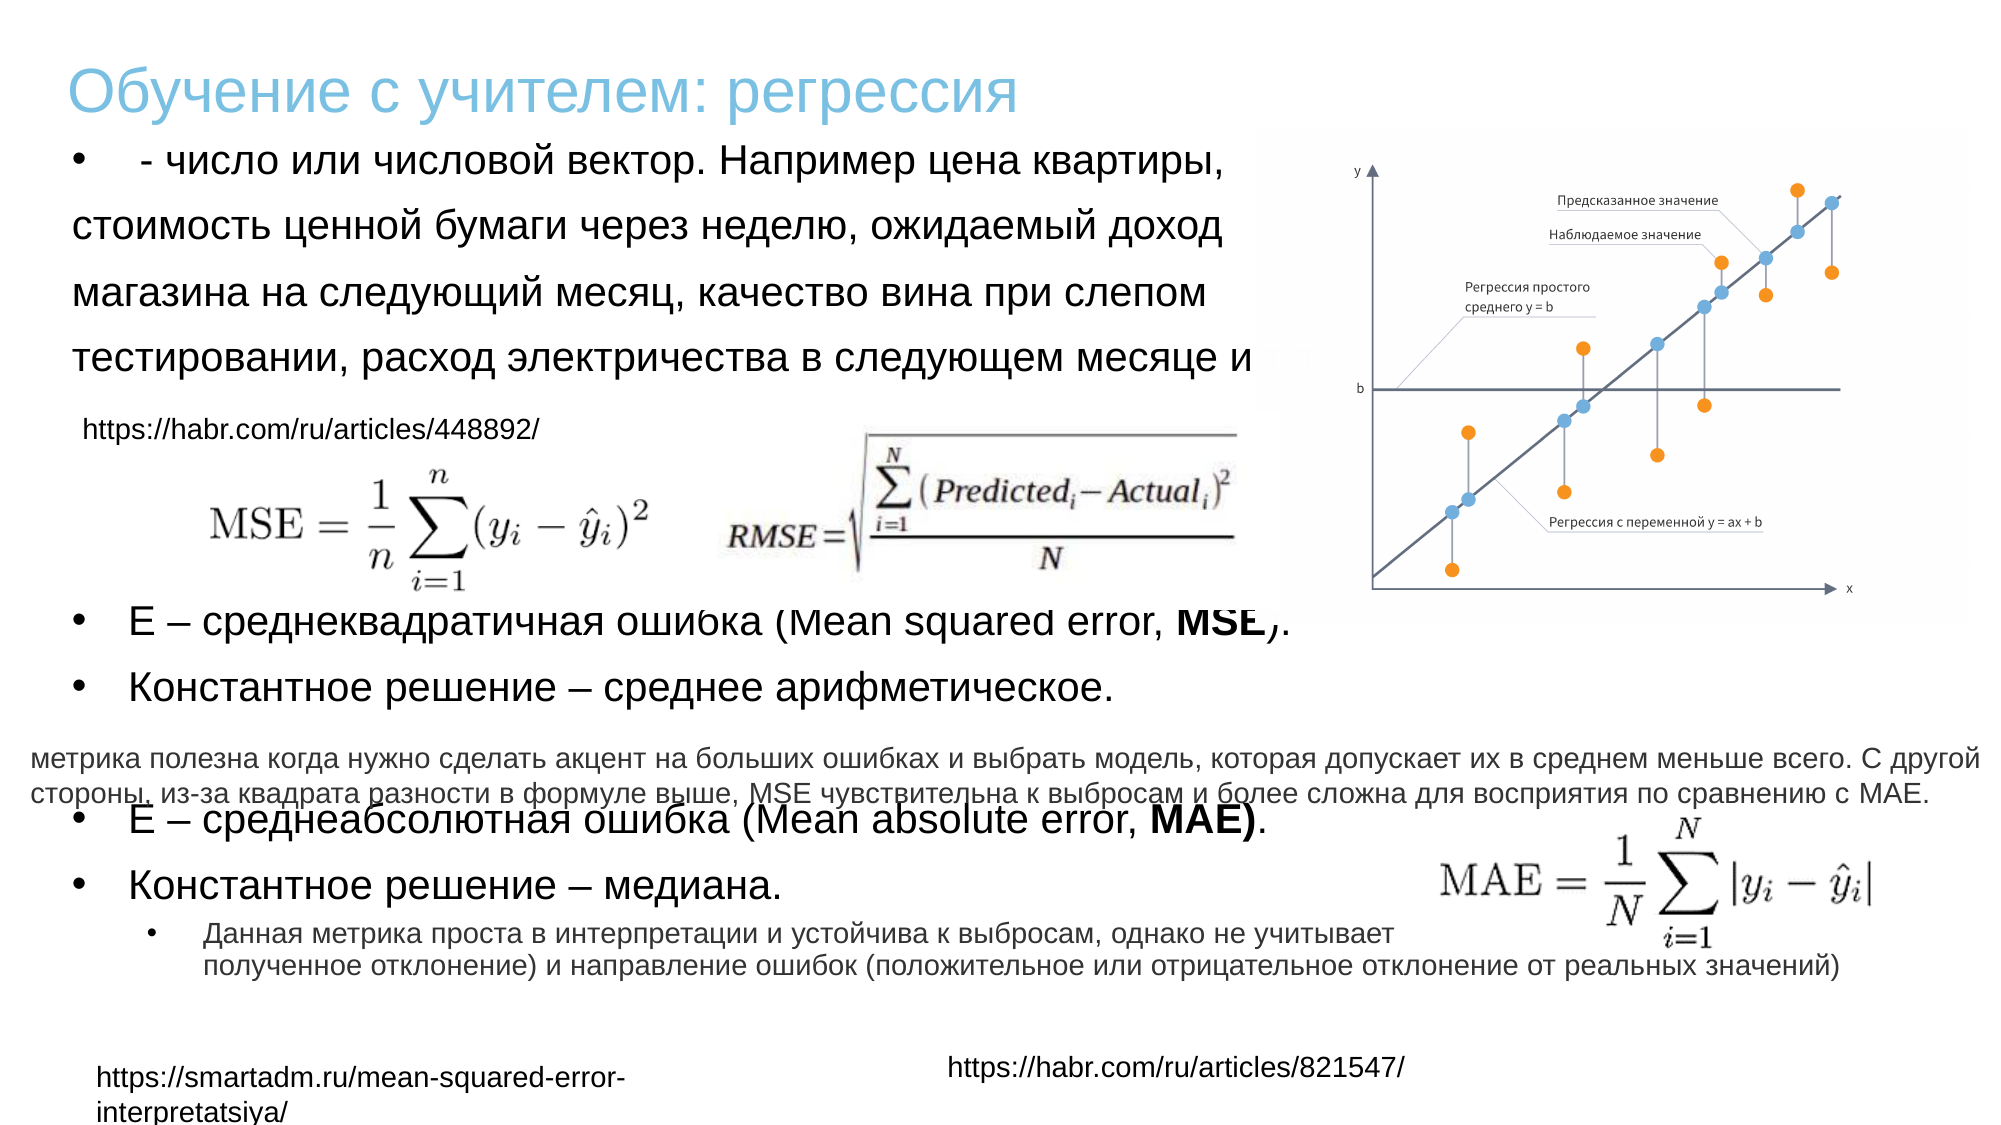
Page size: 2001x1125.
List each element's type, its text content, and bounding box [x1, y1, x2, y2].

text_box https://habr.com/ru/articles/821547/ [932, 1041, 1933, 1091]
picture [1404, 817, 1933, 953]
text_box метрика полезна когда нужно сделать акцент на больших ошибках и выбрать модель, которая допускает их в среднем меньше всего. С другой стороны, из-за квадрата разности в формуле выше, MSE чувствительна к выбросам и более сложна для восприятия по сравнению с MAE. [15, 731, 2000, 817]
text_box https://habr.com/ru/articles/448892/ [67, 403, 582, 453]
text_box Обучение с учителем: регрессия [67, 61, 1505, 125]
text_box https://smartadm.ru/mean-squared-error-interpretatsiya/ [81, 1050, 830, 1125]
picture [192, 450, 668, 611]
picture [693, 126, 1971, 625]
